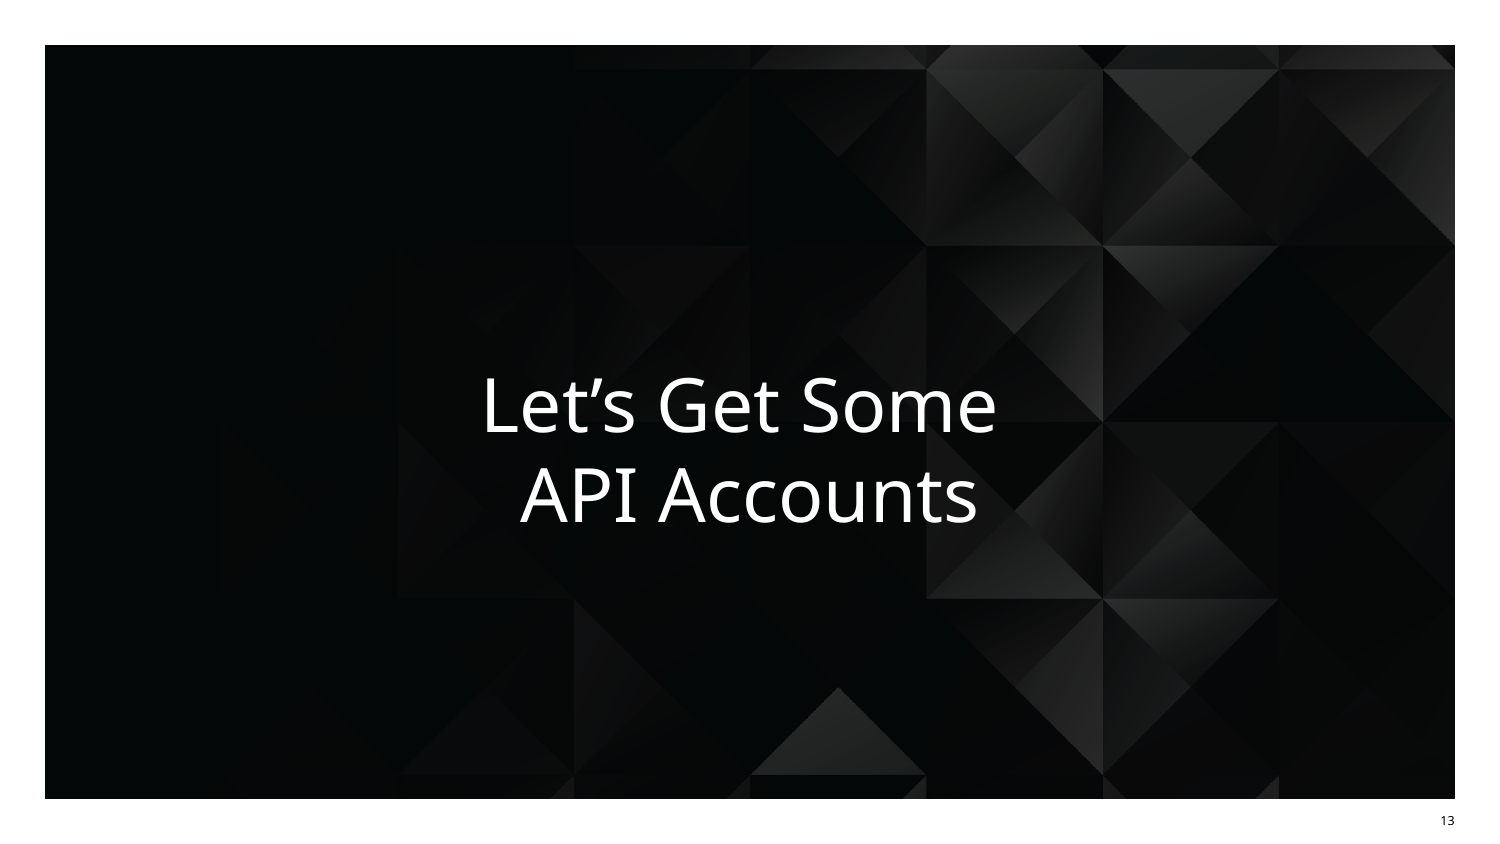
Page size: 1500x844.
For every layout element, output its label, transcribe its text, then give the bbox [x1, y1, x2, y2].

title Let’s Get Some API Accounts [45, 342, 1455, 473]
picture [45, 45, 1455, 342]
picture [45, 473, 1455, 799]
